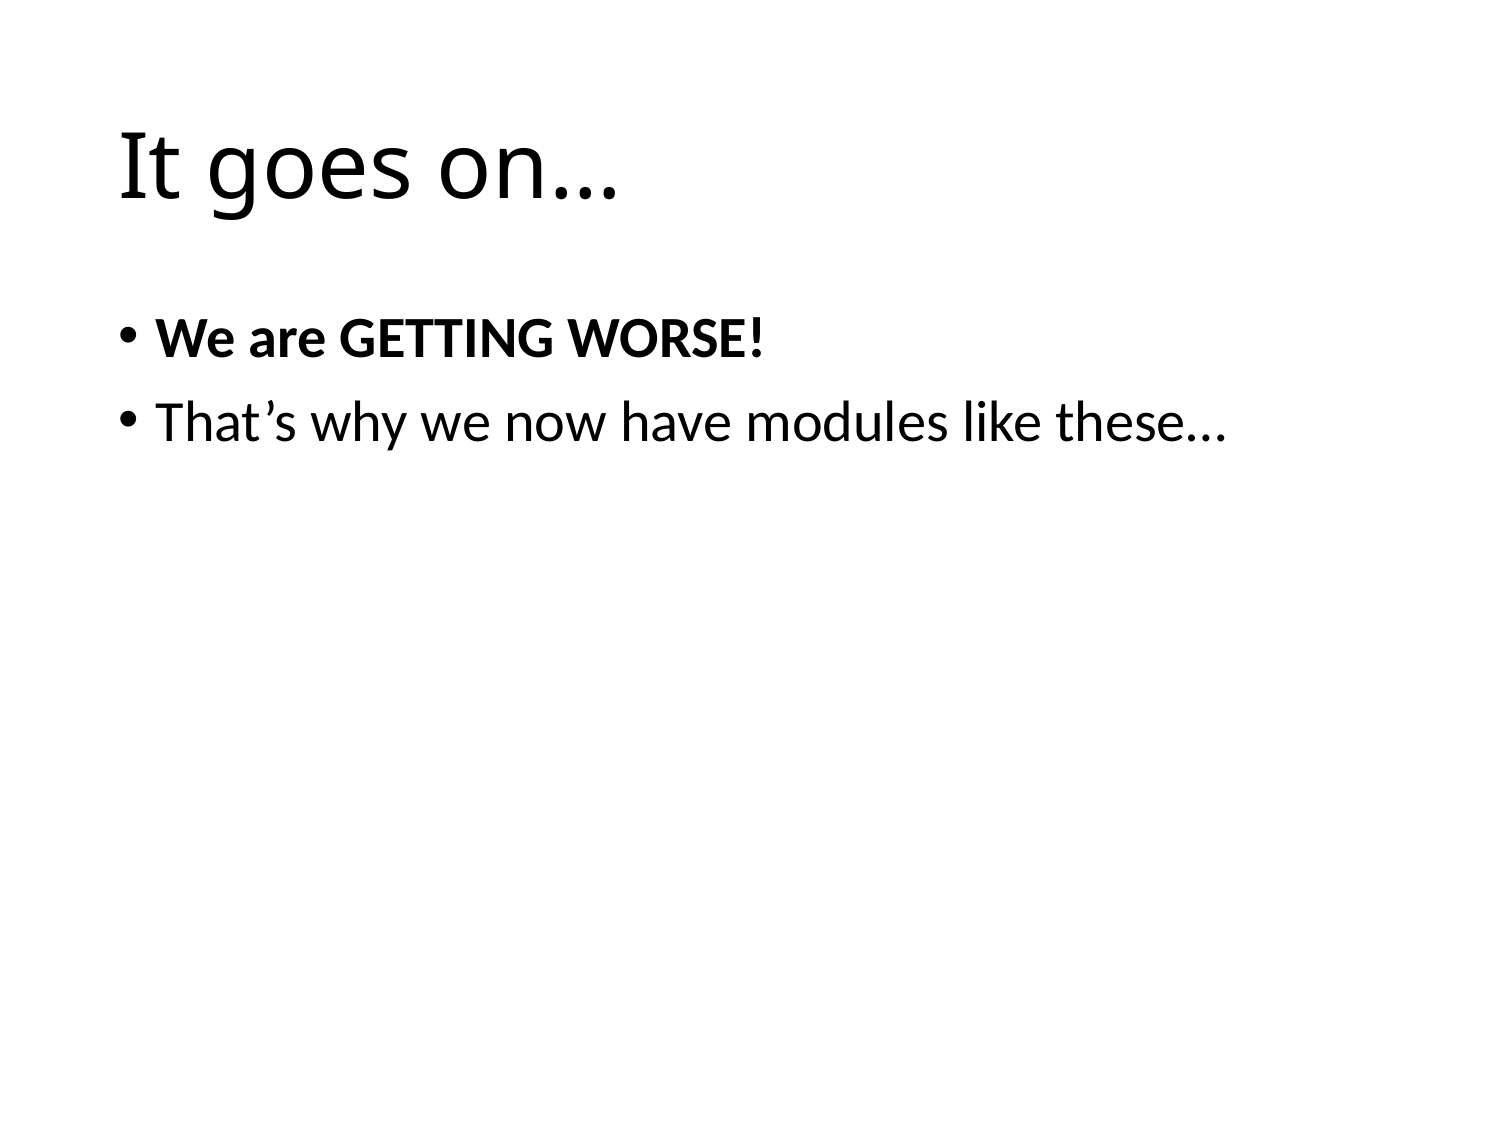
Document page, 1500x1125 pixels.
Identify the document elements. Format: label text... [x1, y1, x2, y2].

list We are GETTING WORSE! That’s why we now have modules like these… [103, 299, 1397, 1014]
title It goes on… [103, 59, 1397, 278]
